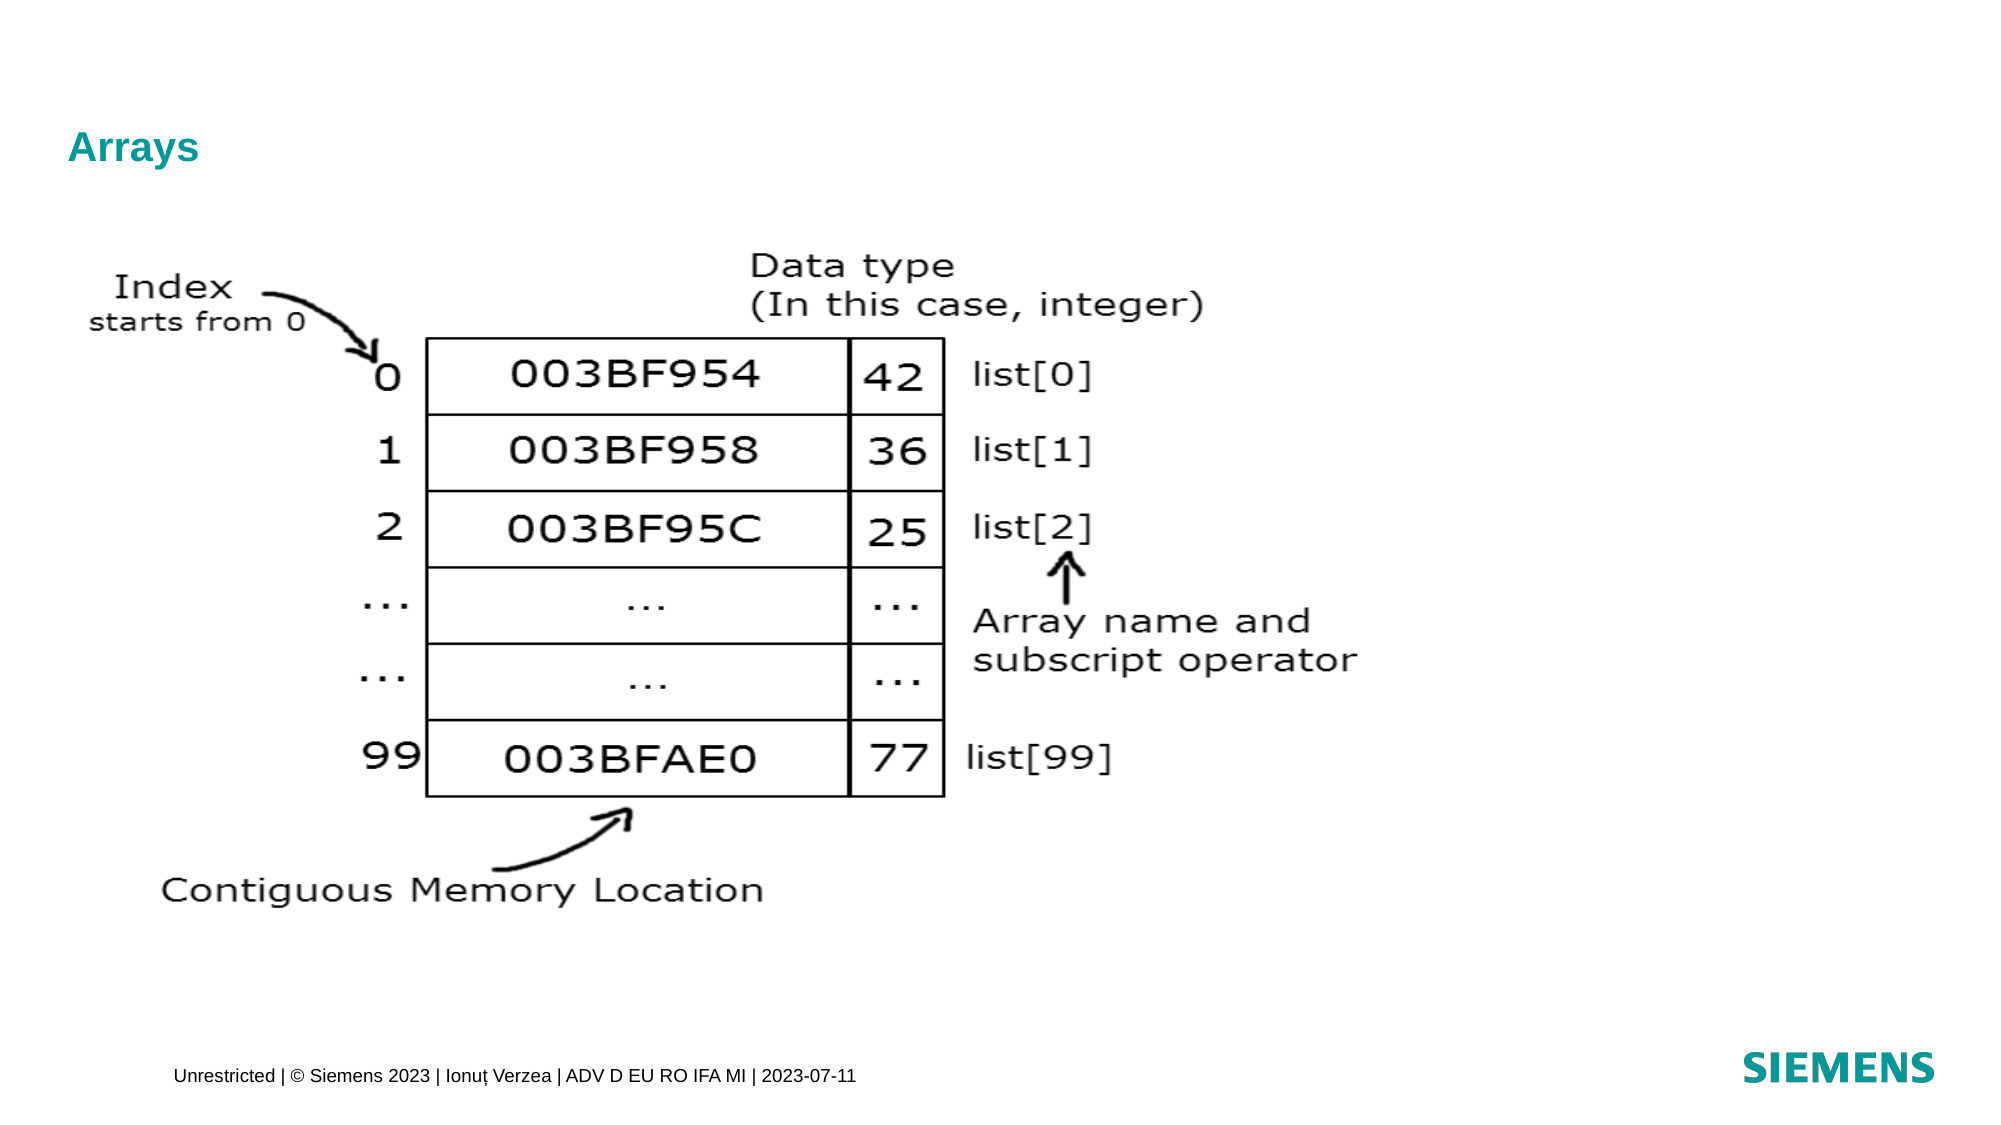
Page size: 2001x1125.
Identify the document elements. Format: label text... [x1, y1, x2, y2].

title Arrays [67, 78, 1686, 173]
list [67, 172, 1401, 923]
footer Unrestricted | © Siemens 2023 | Ionuț Verzea | ADV D EU RO IFA MI | 2023-07-11 [173, 1035, 1686, 1125]
picture [1744, 1052, 1934, 1083]
